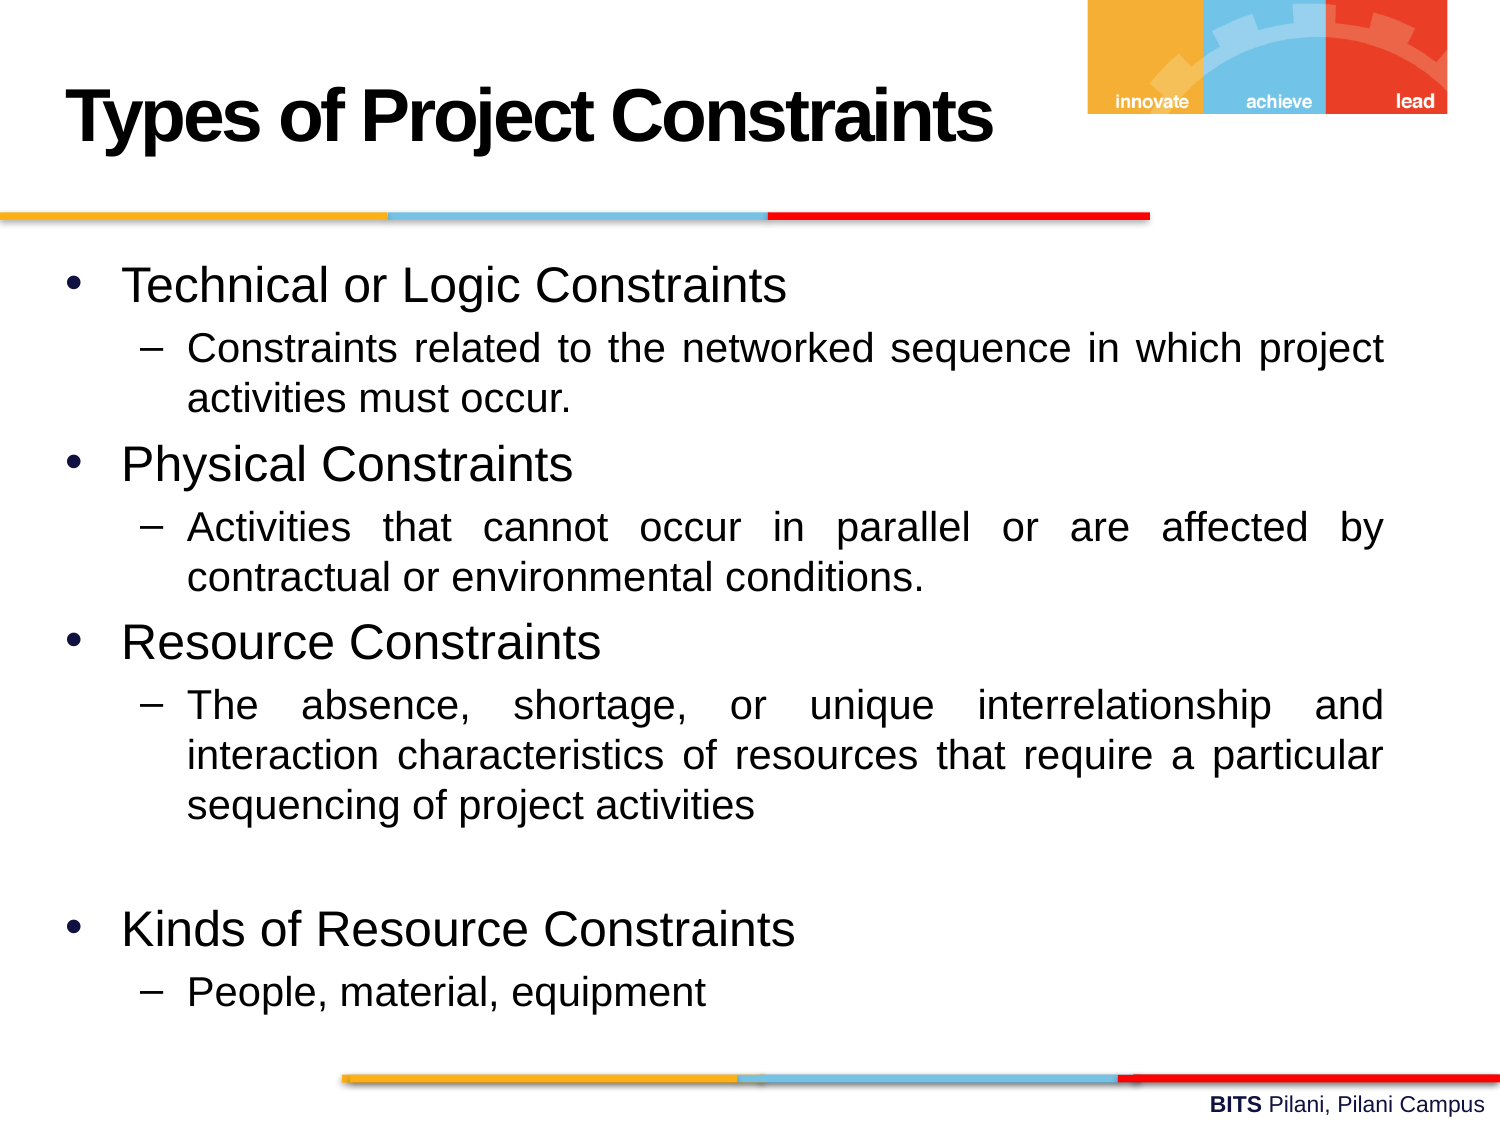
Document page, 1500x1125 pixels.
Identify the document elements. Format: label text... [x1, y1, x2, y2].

list Types of Project Constraints [50, 24, 1088, 213]
picture [1087, 0, 1448, 114]
list Technical or Logic Constraints Constraints related to the networked sequence in which project activities must occur. Physical Constraints Activities that cannot occur in parallel or are affected by contractual or environmental conditions. Resource Constraints The absence, shortage, or unique interrelationship and interaction characteristics of resources that require a particular sequencing of project activities Kinds of Resource Constraints People, material, equipment [50, 245, 1400, 988]
